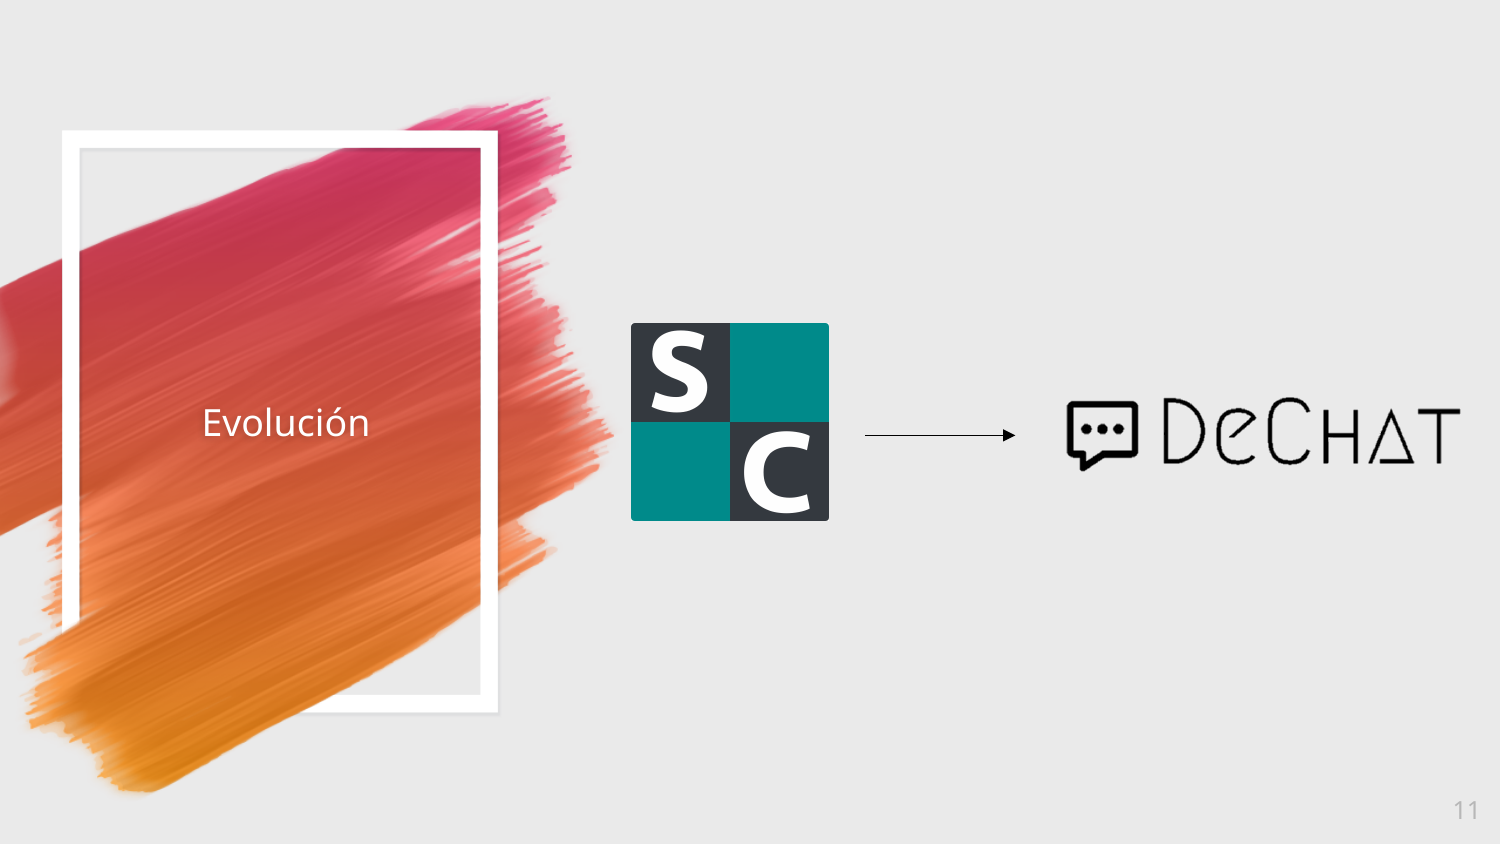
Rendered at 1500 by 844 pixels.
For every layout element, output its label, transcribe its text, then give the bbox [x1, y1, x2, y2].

picture [0, 0, 1500, 844]
title Evolución [201, 148, 534, 695]
slide_number 11 [1391, 779, 1482, 844]
